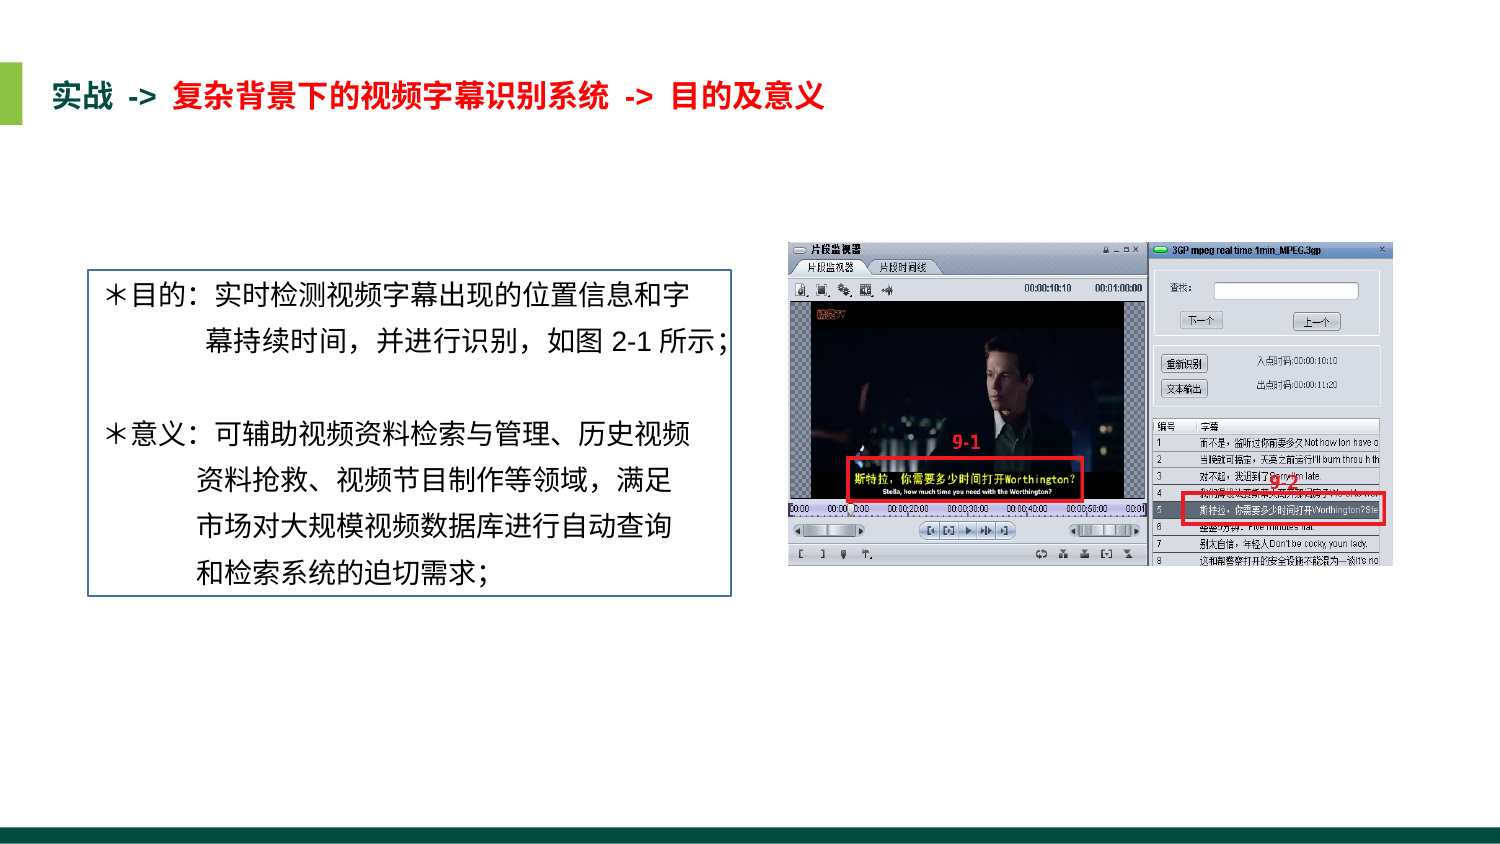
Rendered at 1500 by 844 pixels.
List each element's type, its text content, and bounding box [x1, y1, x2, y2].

text_box [0, 61, 23, 126]
text_box 实战 -> 复杂背景下的视频字幕识别系统 -> 目的及意义 [36, 69, 849, 122]
picture [788, 242, 1393, 566]
text_box [0, 826, 1500, 844]
text_box ＊目的：实时检测视频字幕出现的位置信息和字 幕持续时间，并进行识别，如图2-1所示； ＊意义：可辅助视频资料检索与管理、历史视频 资料抢救、视频节目制作等领域，满足 市场对大规模视频数据库进行自动查询 和检索系统的迫切需求； [87, 270, 731, 596]
